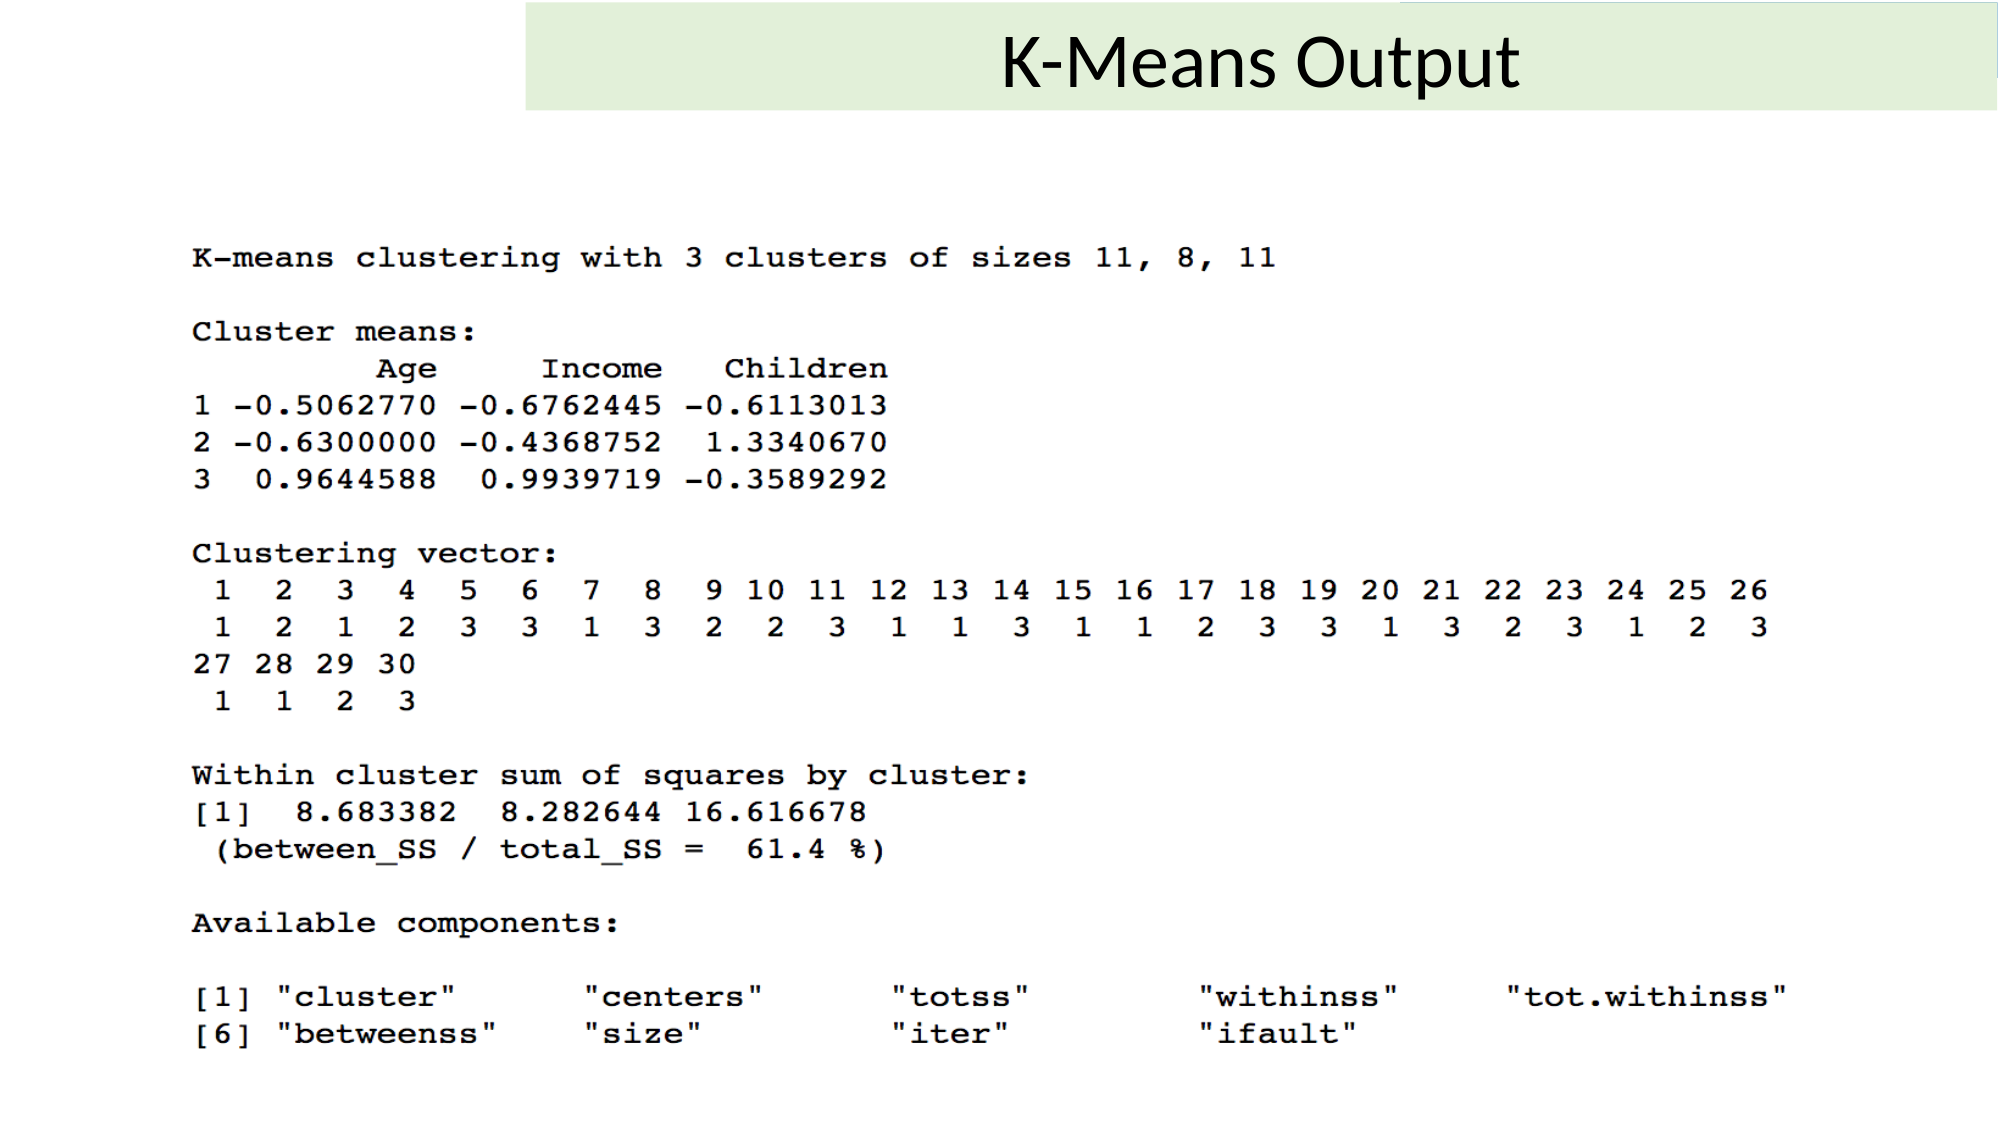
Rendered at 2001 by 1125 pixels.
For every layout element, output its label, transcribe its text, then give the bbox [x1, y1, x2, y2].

text_box K-Means Output [525, 2, 1998, 111]
picture [182, 233, 1818, 1068]
